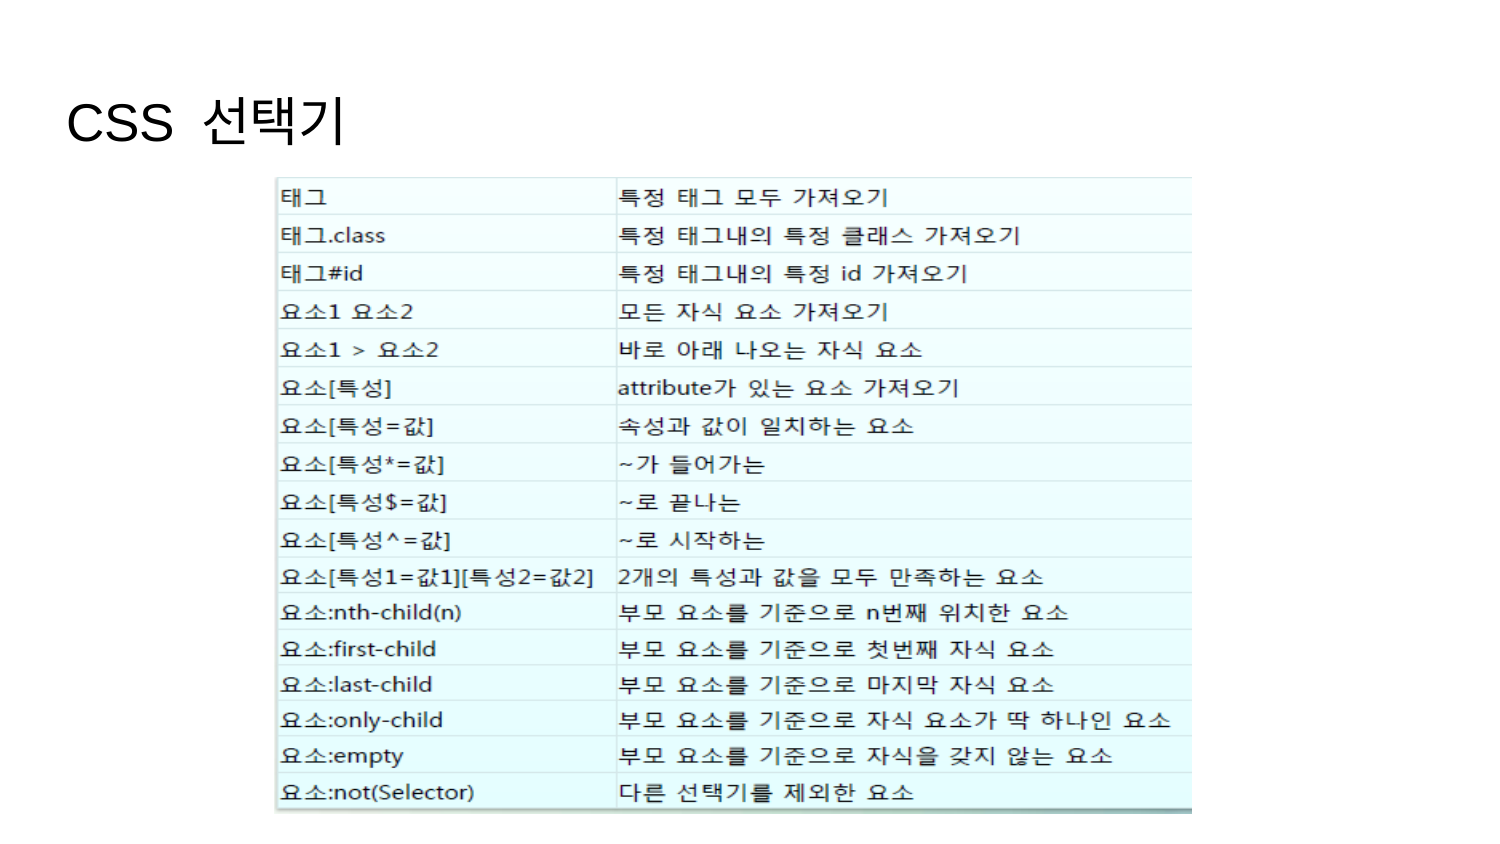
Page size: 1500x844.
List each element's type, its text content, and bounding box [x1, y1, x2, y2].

picture [274, 177, 1193, 814]
title CSS 선택기 [51, 72, 1449, 167]
